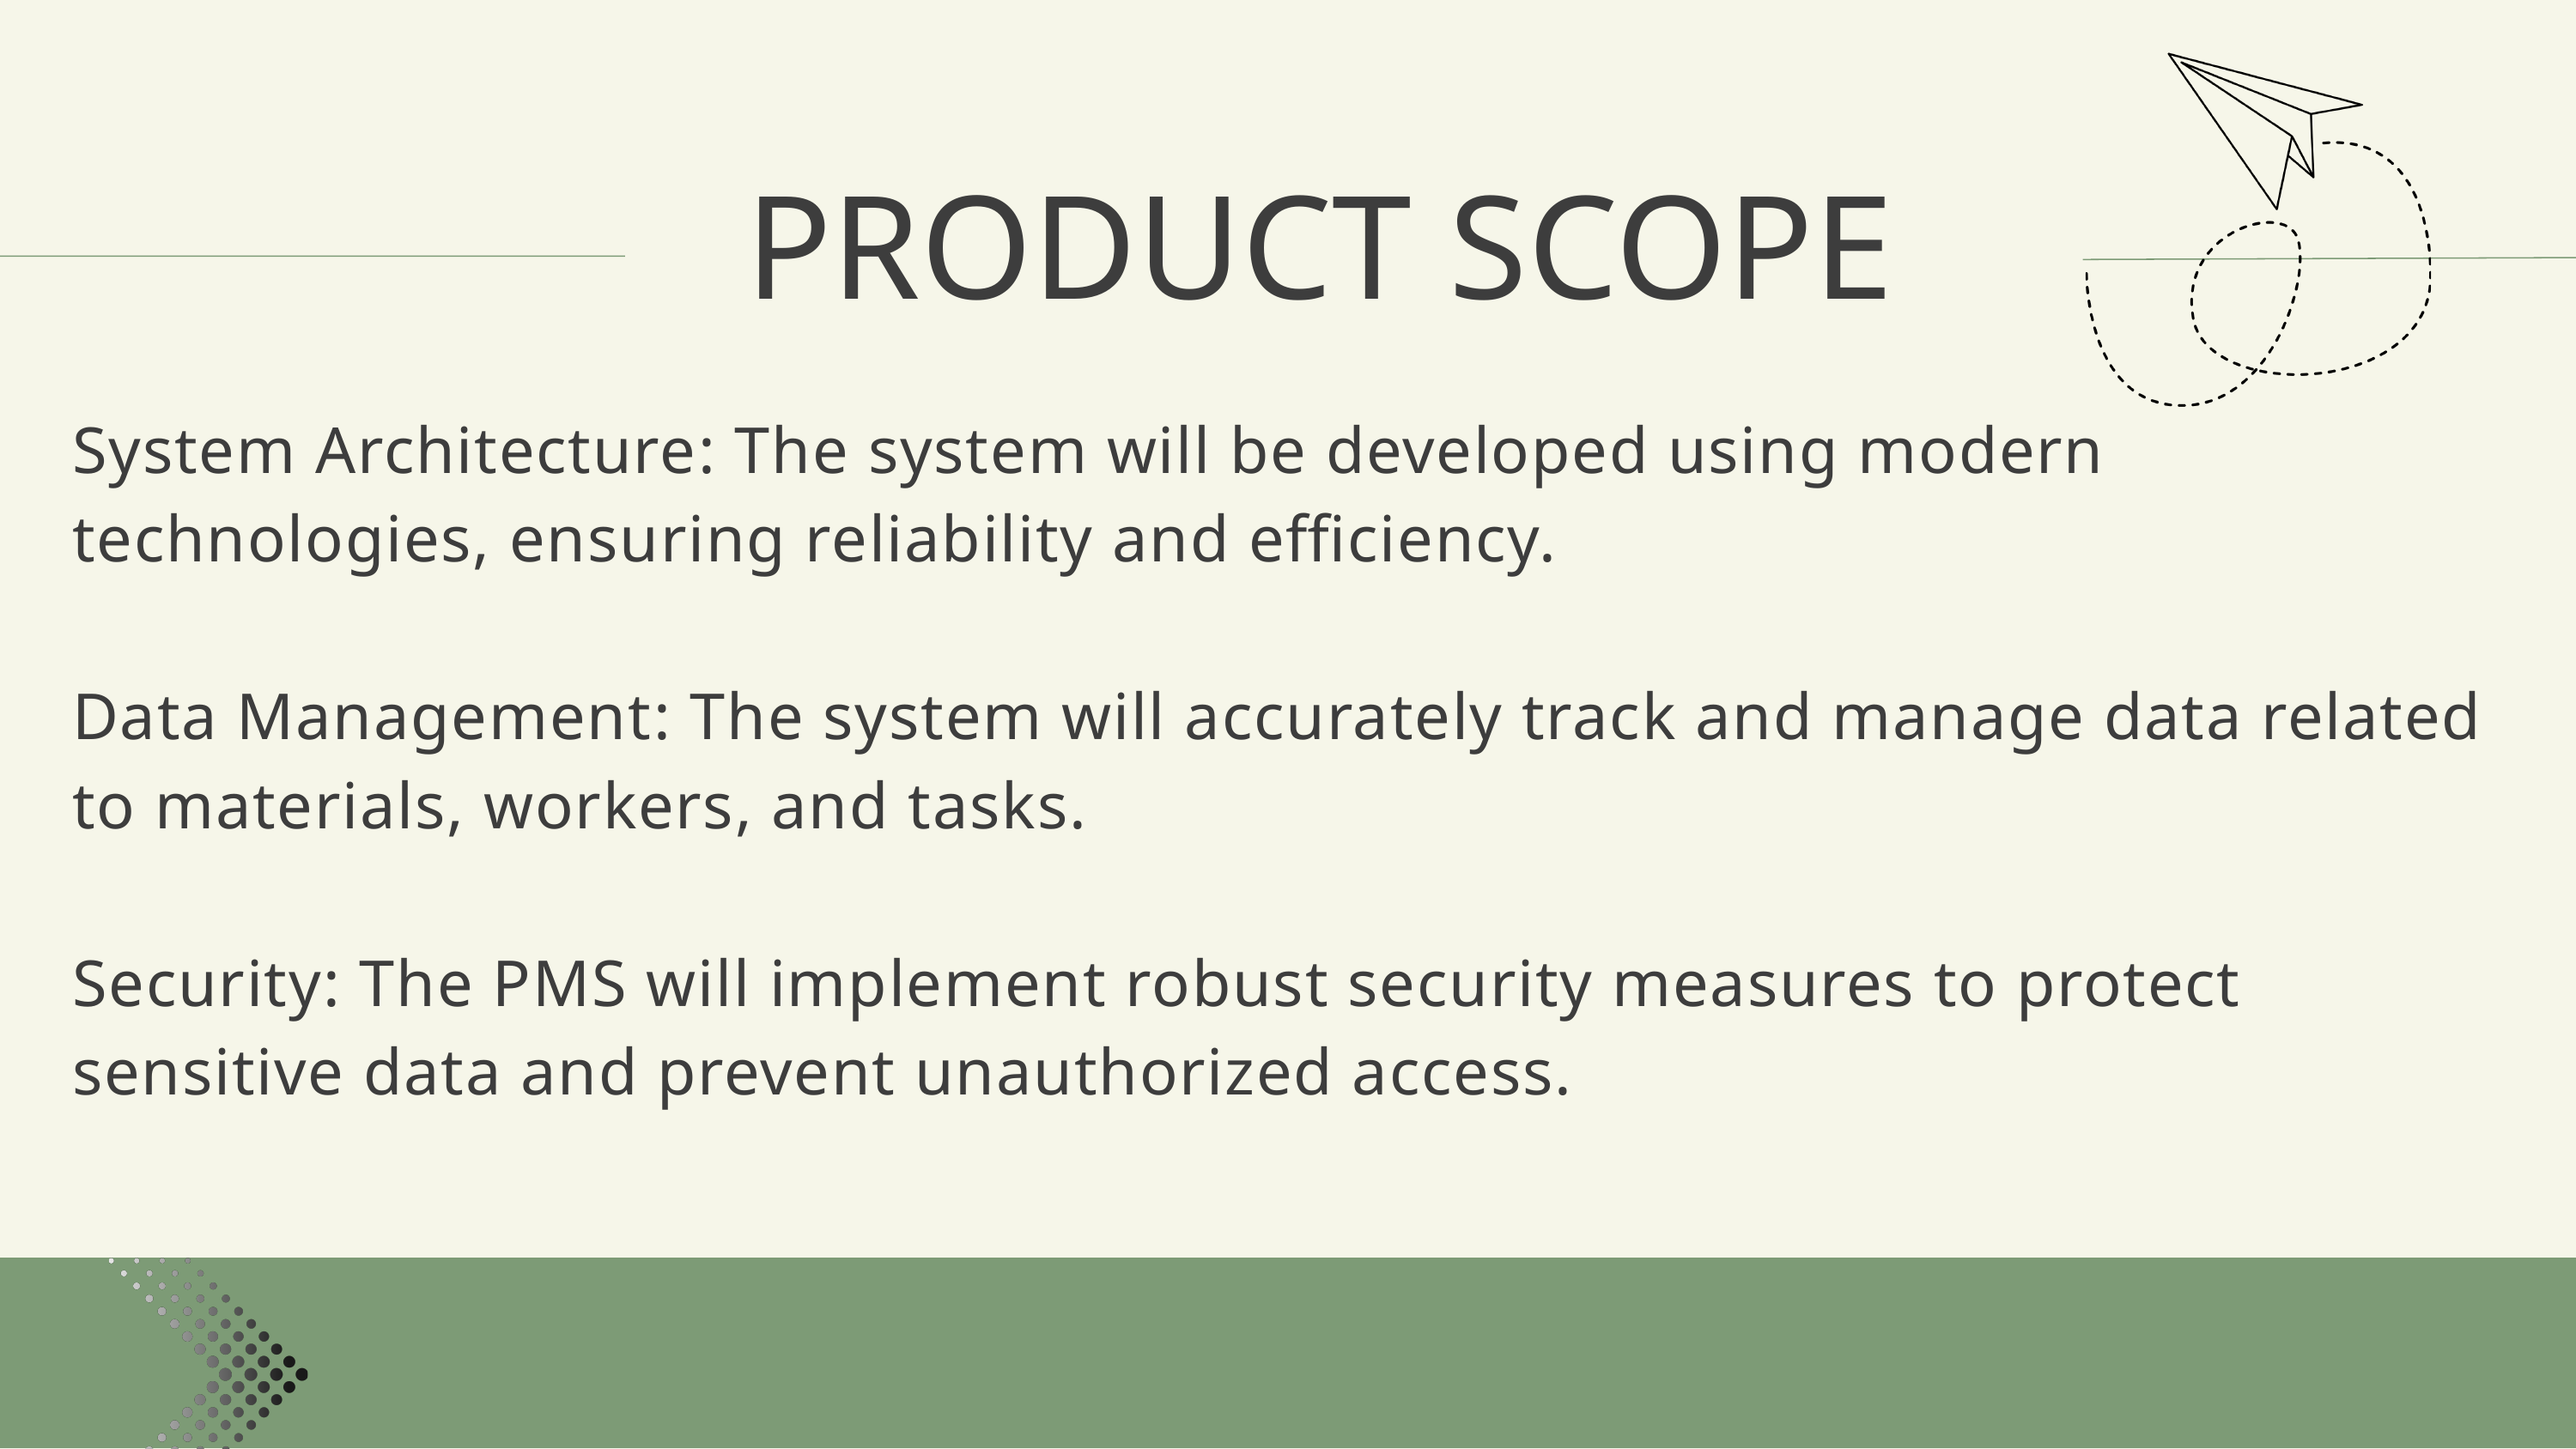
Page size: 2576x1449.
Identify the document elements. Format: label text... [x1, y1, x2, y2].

text_box [2085, 52, 2432, 407]
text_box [0, 1257, 2576, 1449]
text_box PRODUCT SCOPE [554, 185, 2085, 397]
text_box System Architecture: The system will be developed using modern technologies, ensuring reliability and efficiency. Data Management: The system will accurately track and manage data related to materials, workers, and tasks. Security: The PMS will implement robust security measures to protect sensitive data and prevent unauthorized access. [72, 397, 2504, 1197]
